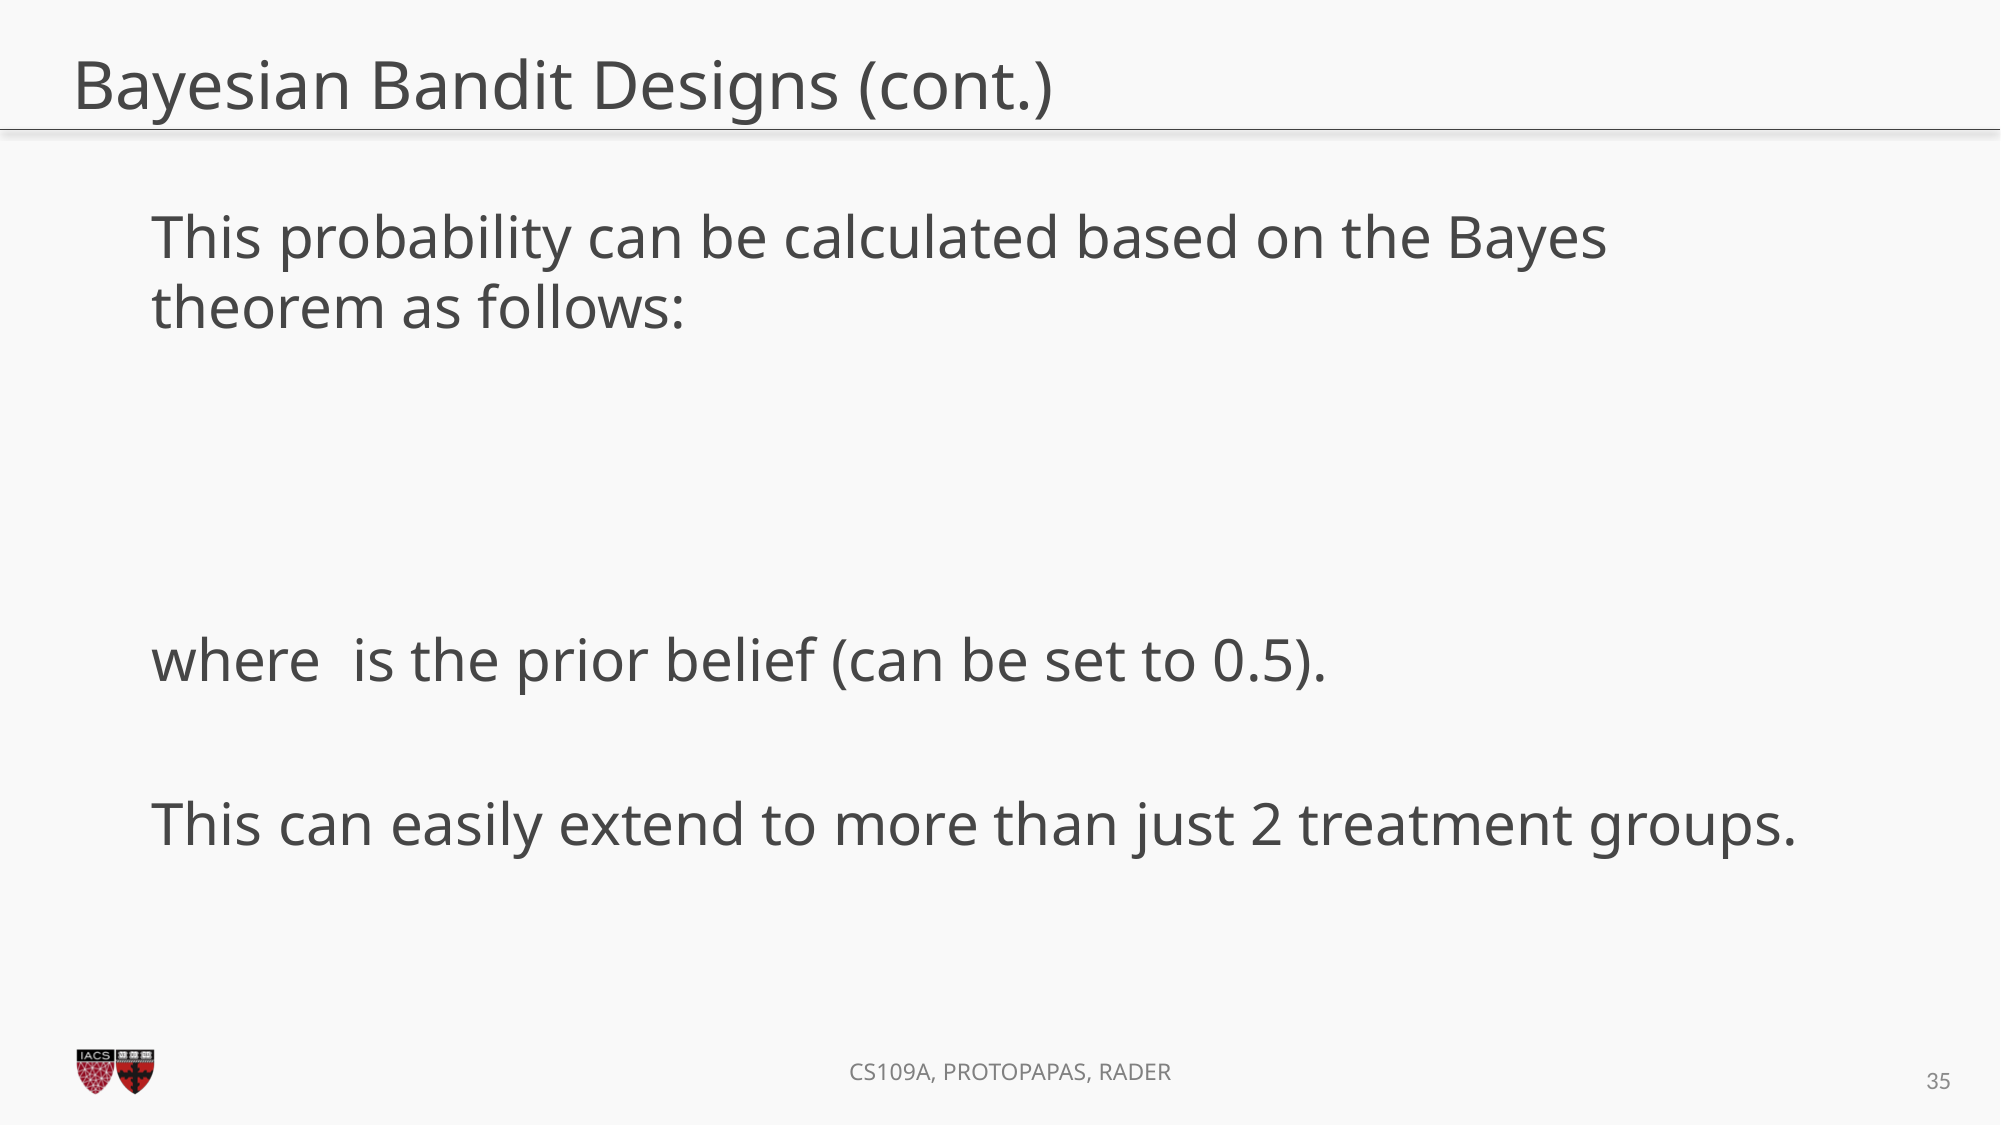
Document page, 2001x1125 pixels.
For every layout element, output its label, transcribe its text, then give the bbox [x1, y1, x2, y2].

title Bayesian Bandit Designs (cont.) [57, 35, 1943, 162]
picture [75, 1049, 155, 1095]
slide_number 35 [1500, 1050, 1967, 1110]
